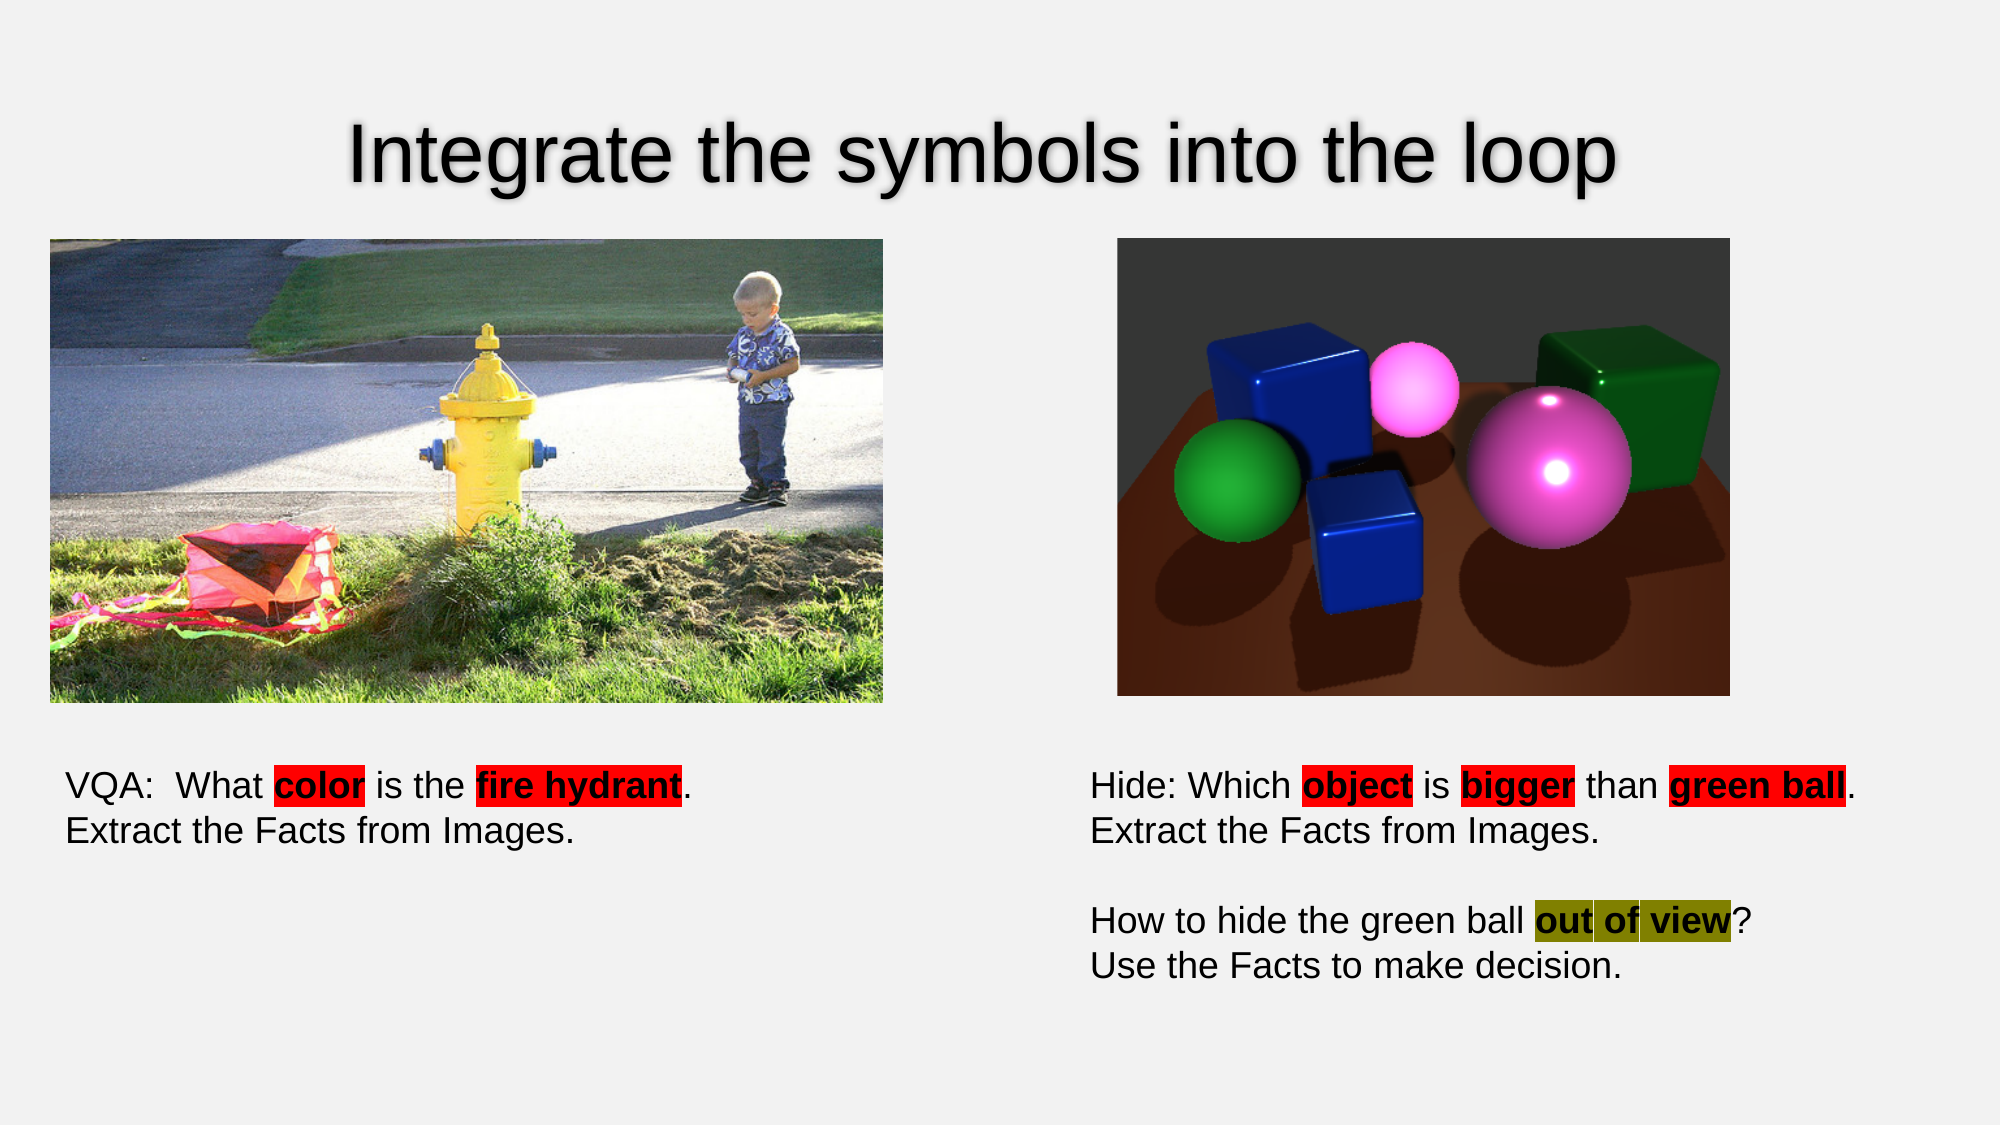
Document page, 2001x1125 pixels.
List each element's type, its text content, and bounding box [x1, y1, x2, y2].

text_box Integrate the symbols into the loop [27, 51, 1939, 259]
text_box Hide: Which object is bigger than green ball. Extract the Facts from Images. How to hide the green ball out of view? Use the Facts to make decision. [1075, 753, 1908, 1039]
picture [1117, 238, 1731, 696]
picture [49, 239, 883, 704]
text_box VQA: What color is the fire hydrant. Extract the Facts from Images. [50, 753, 883, 859]
